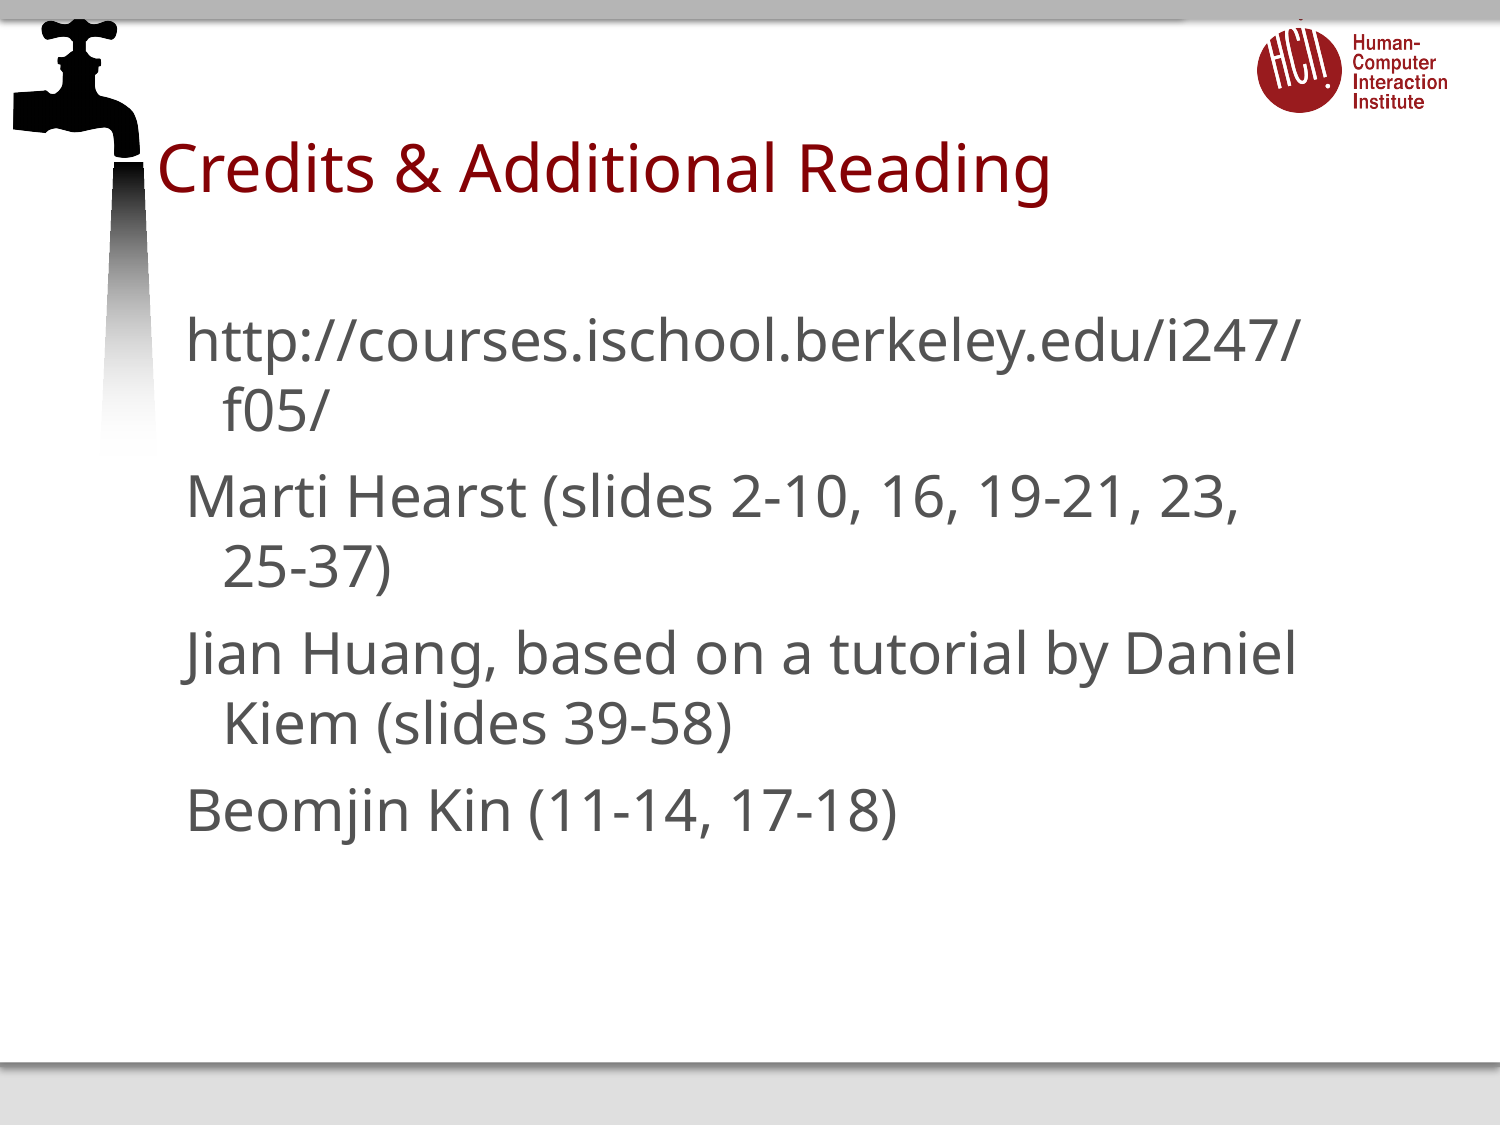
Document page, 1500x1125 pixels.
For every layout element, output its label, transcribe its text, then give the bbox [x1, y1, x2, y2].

picture [1257, 20, 1447, 113]
title Credits & Additional Reading [156, 50, 1187, 214]
picture [13, 20, 140, 158]
list http://courses.ischool.berkeley.edu/i247/f05/ Marti Hearst (slides 2-10, 16, 19-21, 23, 25-37) Jian Huang, based on a tutorial by Daniel Kiem (slides 39-58) Beomjin Kin (11-14, 17-18) [185, 303, 1342, 1022]
